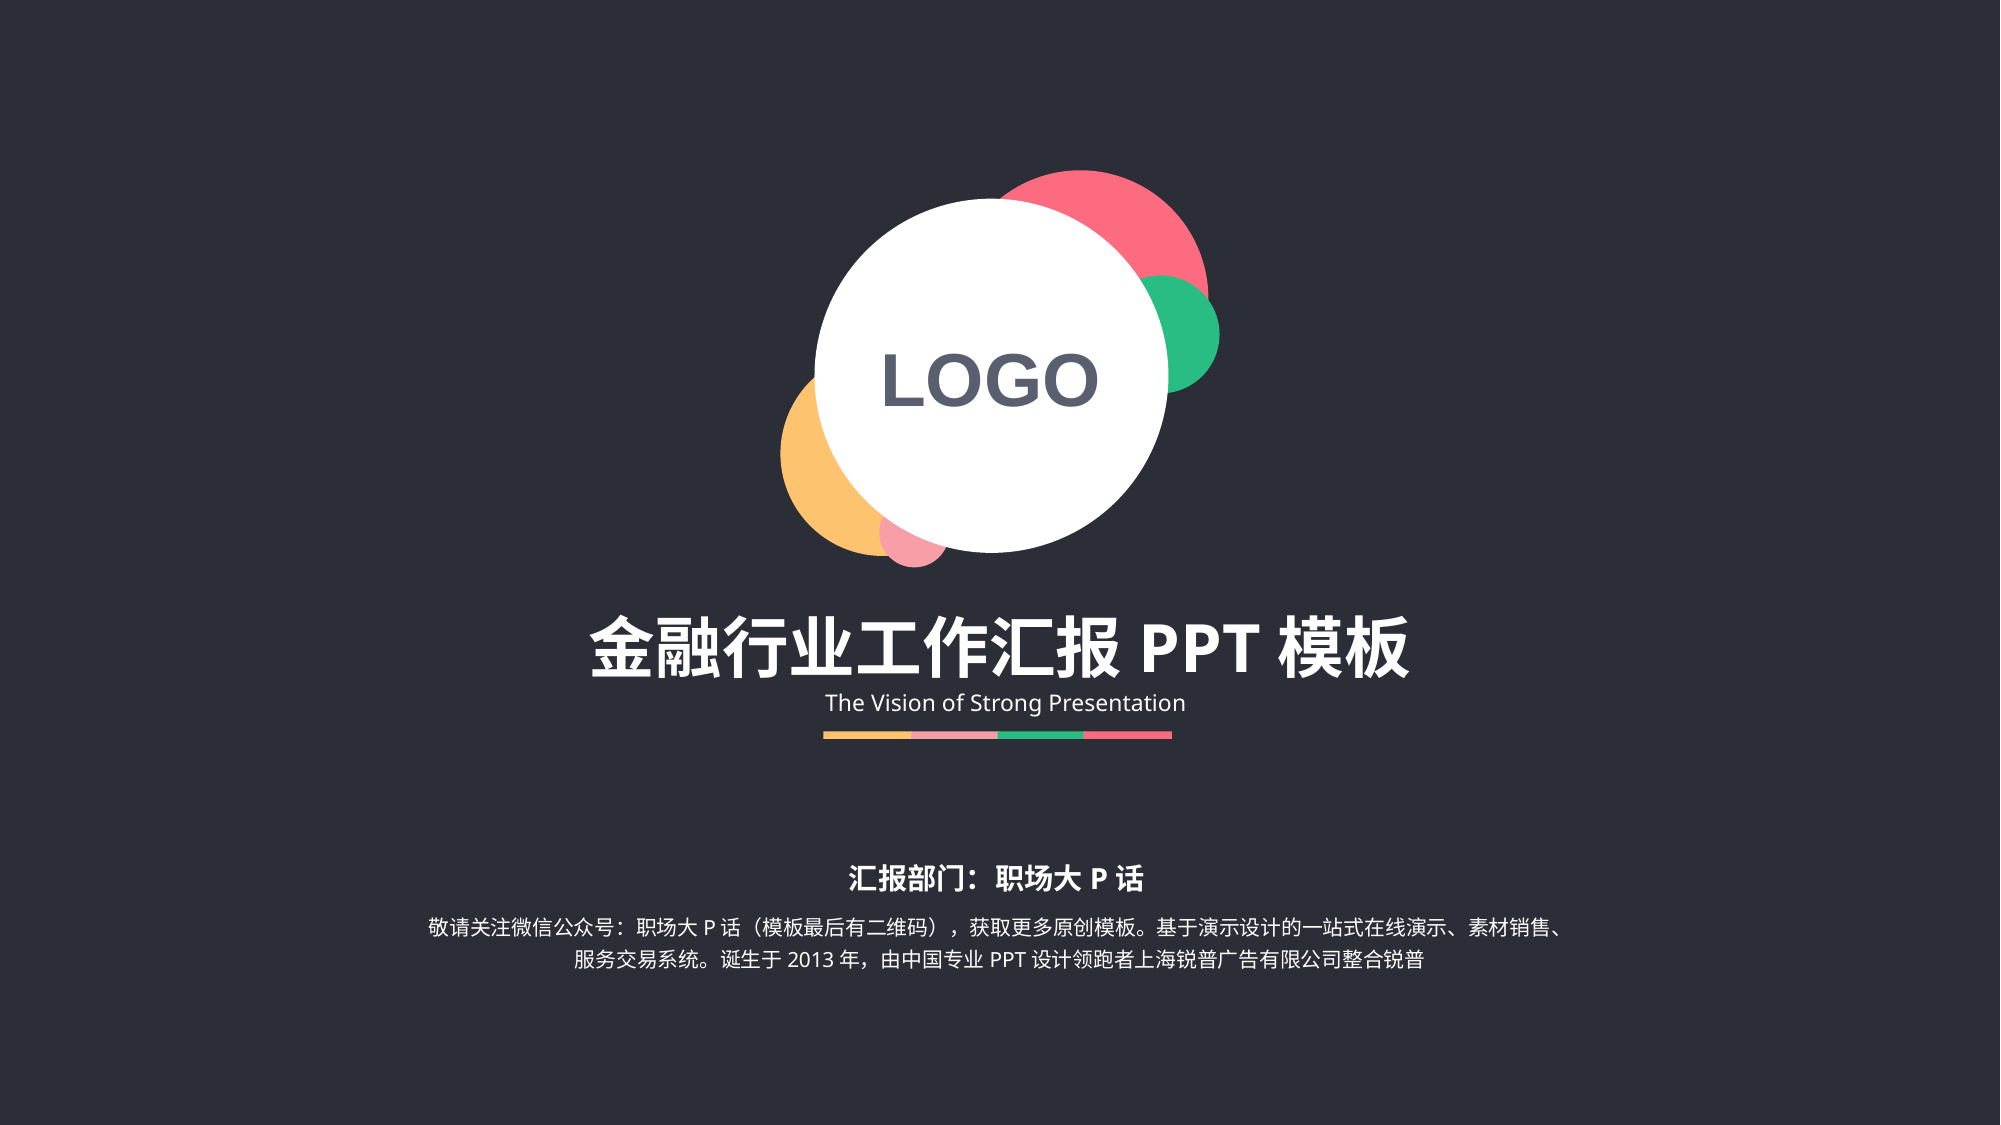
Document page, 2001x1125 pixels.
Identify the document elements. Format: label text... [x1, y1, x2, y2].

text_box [823, 731, 1172, 739]
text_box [780, 170, 1220, 568]
text_box 金融行业工作汇报PPT模板 [574, 598, 1426, 693]
text_box The Vision of Strong Presentation [810, 681, 1265, 724]
text_box 汇报部门：职场大P话 [815, 853, 1185, 899]
text_box 敬请关注微信公众号：职场大P话（模板最后有二维码），获取更多原创模板。基于演示设计的一站式在线演示、素材销售、服务交易系统。诞生于2013年，由中国专业PPT设计领跑者上海锐普广告有限公司整合锐普 [404, 899, 1596, 979]
